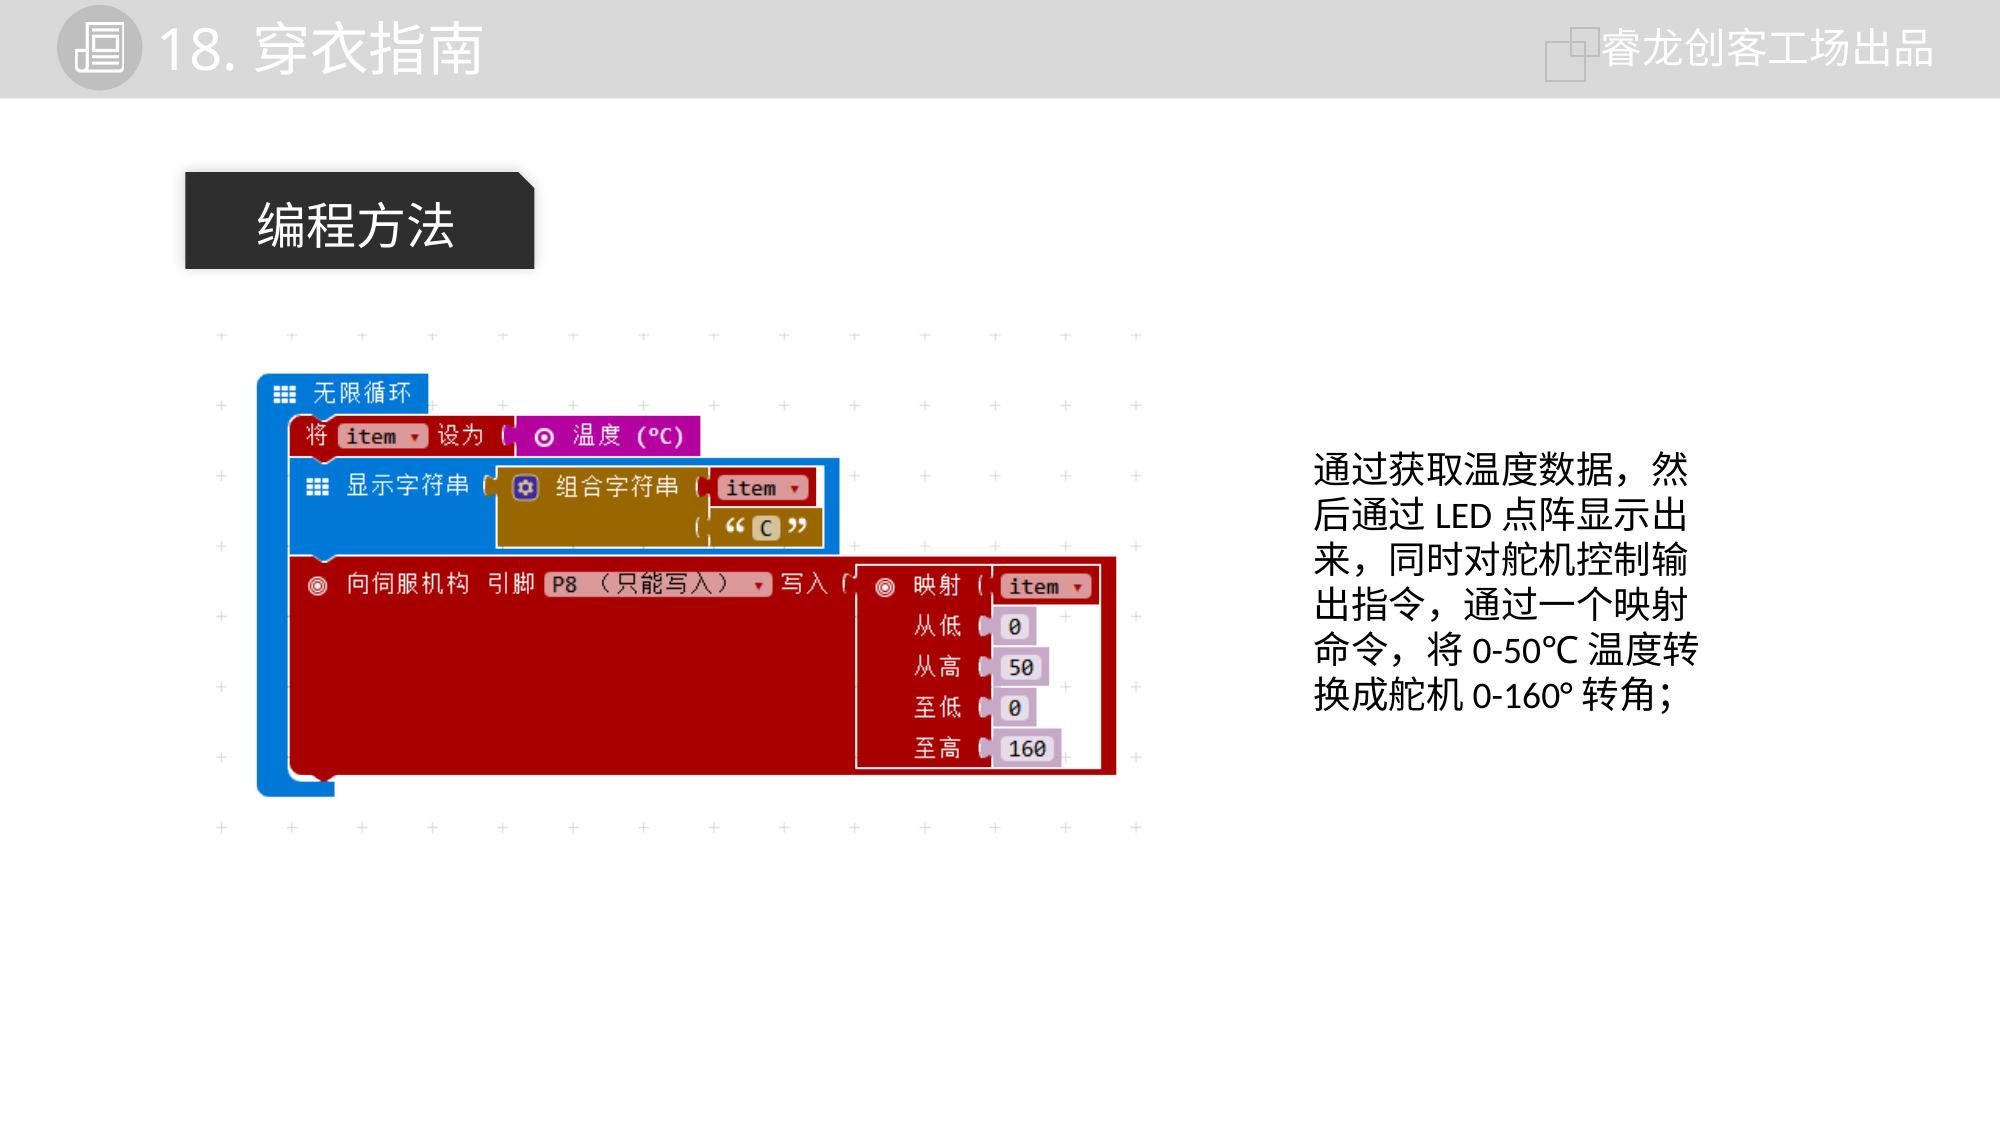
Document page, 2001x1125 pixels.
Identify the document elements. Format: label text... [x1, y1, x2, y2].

text_box 睿龙创客工场出品 [1586, 14, 1950, 80]
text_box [1546, 28, 1599, 81]
text_box 18.穿衣指南 [141, 5, 501, 90]
text_box 编程方法 [184, 171, 536, 271]
picture [75, 22, 124, 73]
text_box 通过获取温度数据，然后通过LED点阵显示出来，同时对舵机控制输出指令，通过一个映射命令，将0-50℃温度转换成舵机0-160°转角； [1298, 439, 1717, 724]
text_box [56, 3, 141, 92]
picture [185, 333, 1159, 863]
text_box [0, 0, 2000, 99]
